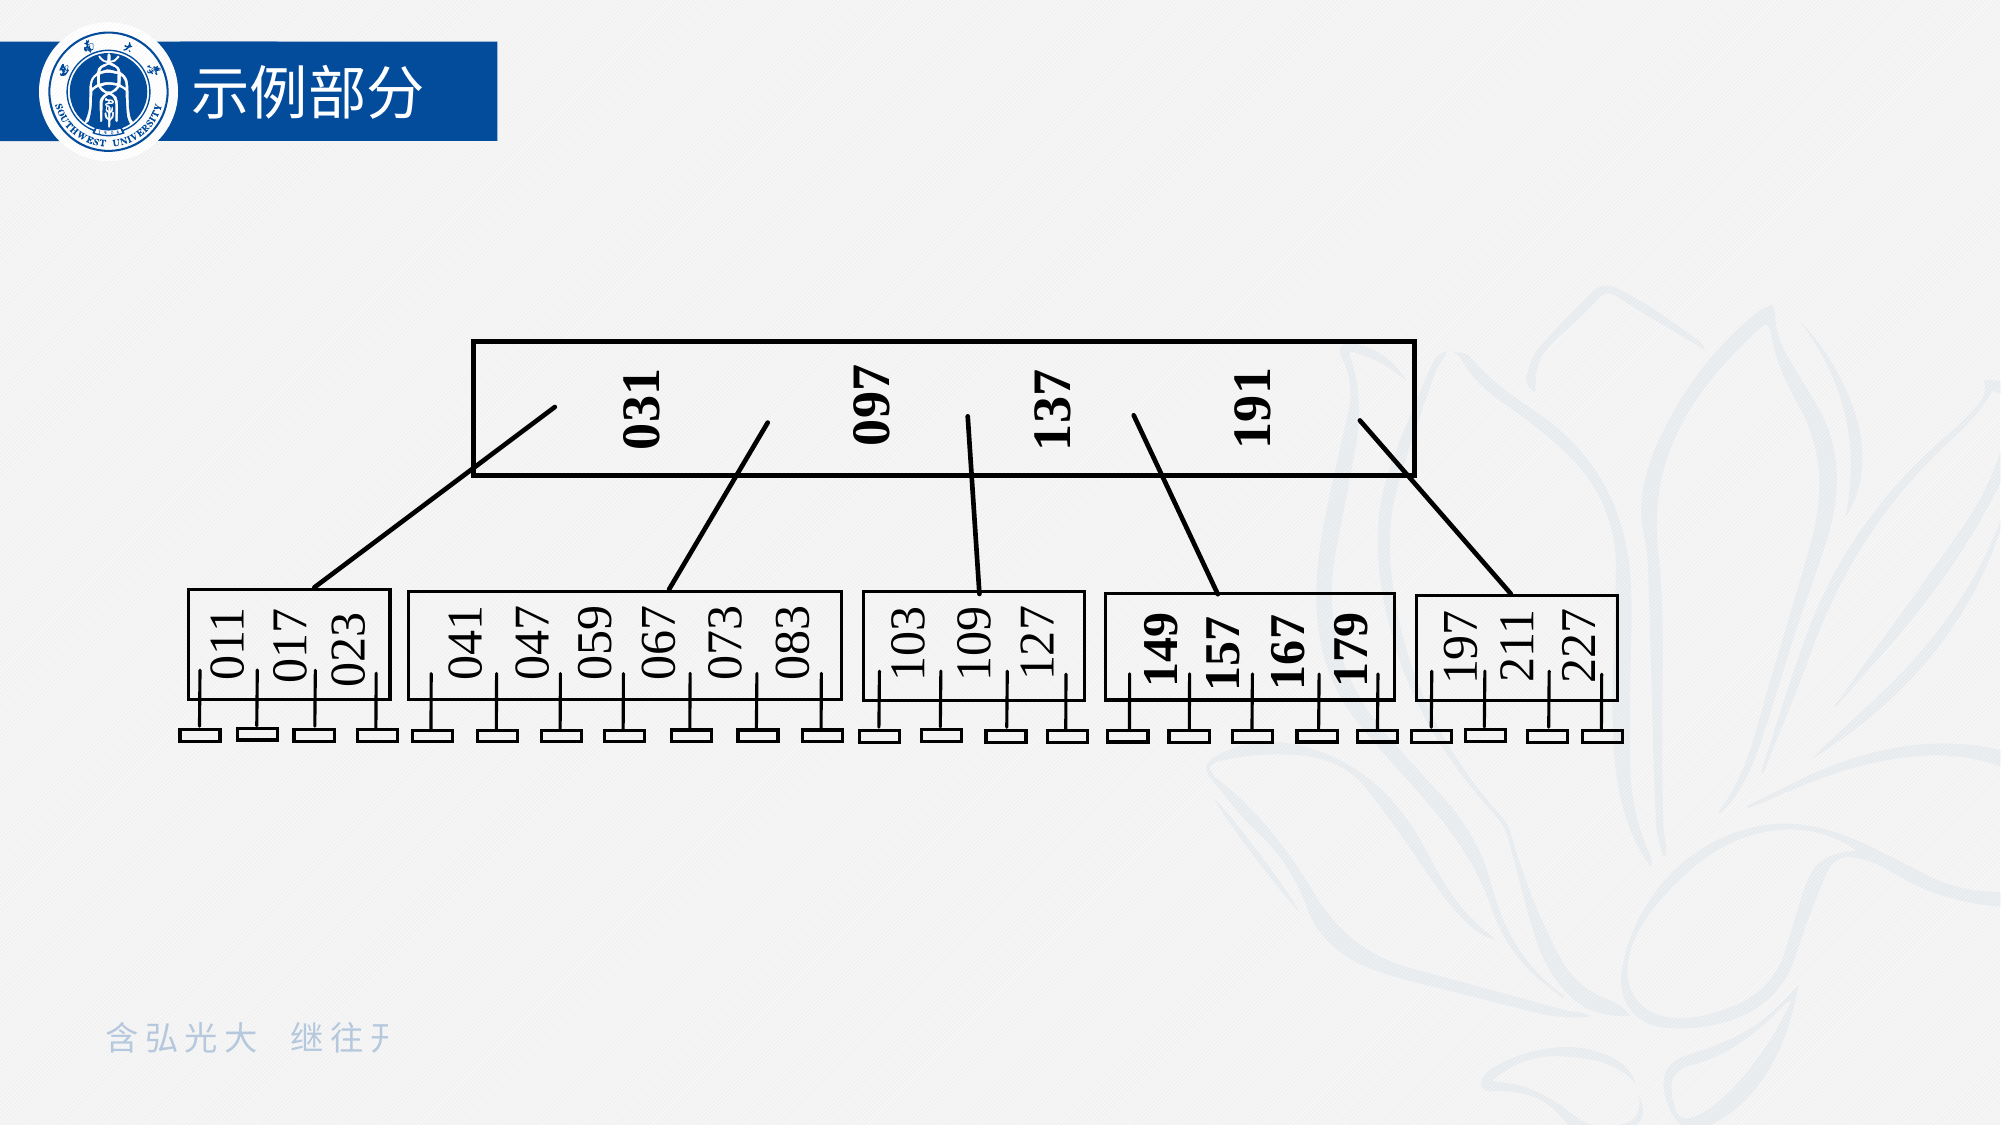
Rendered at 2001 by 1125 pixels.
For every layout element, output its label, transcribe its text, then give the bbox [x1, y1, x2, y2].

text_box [180, 341, 1623, 743]
list 示例部分 [180, 41, 498, 141]
